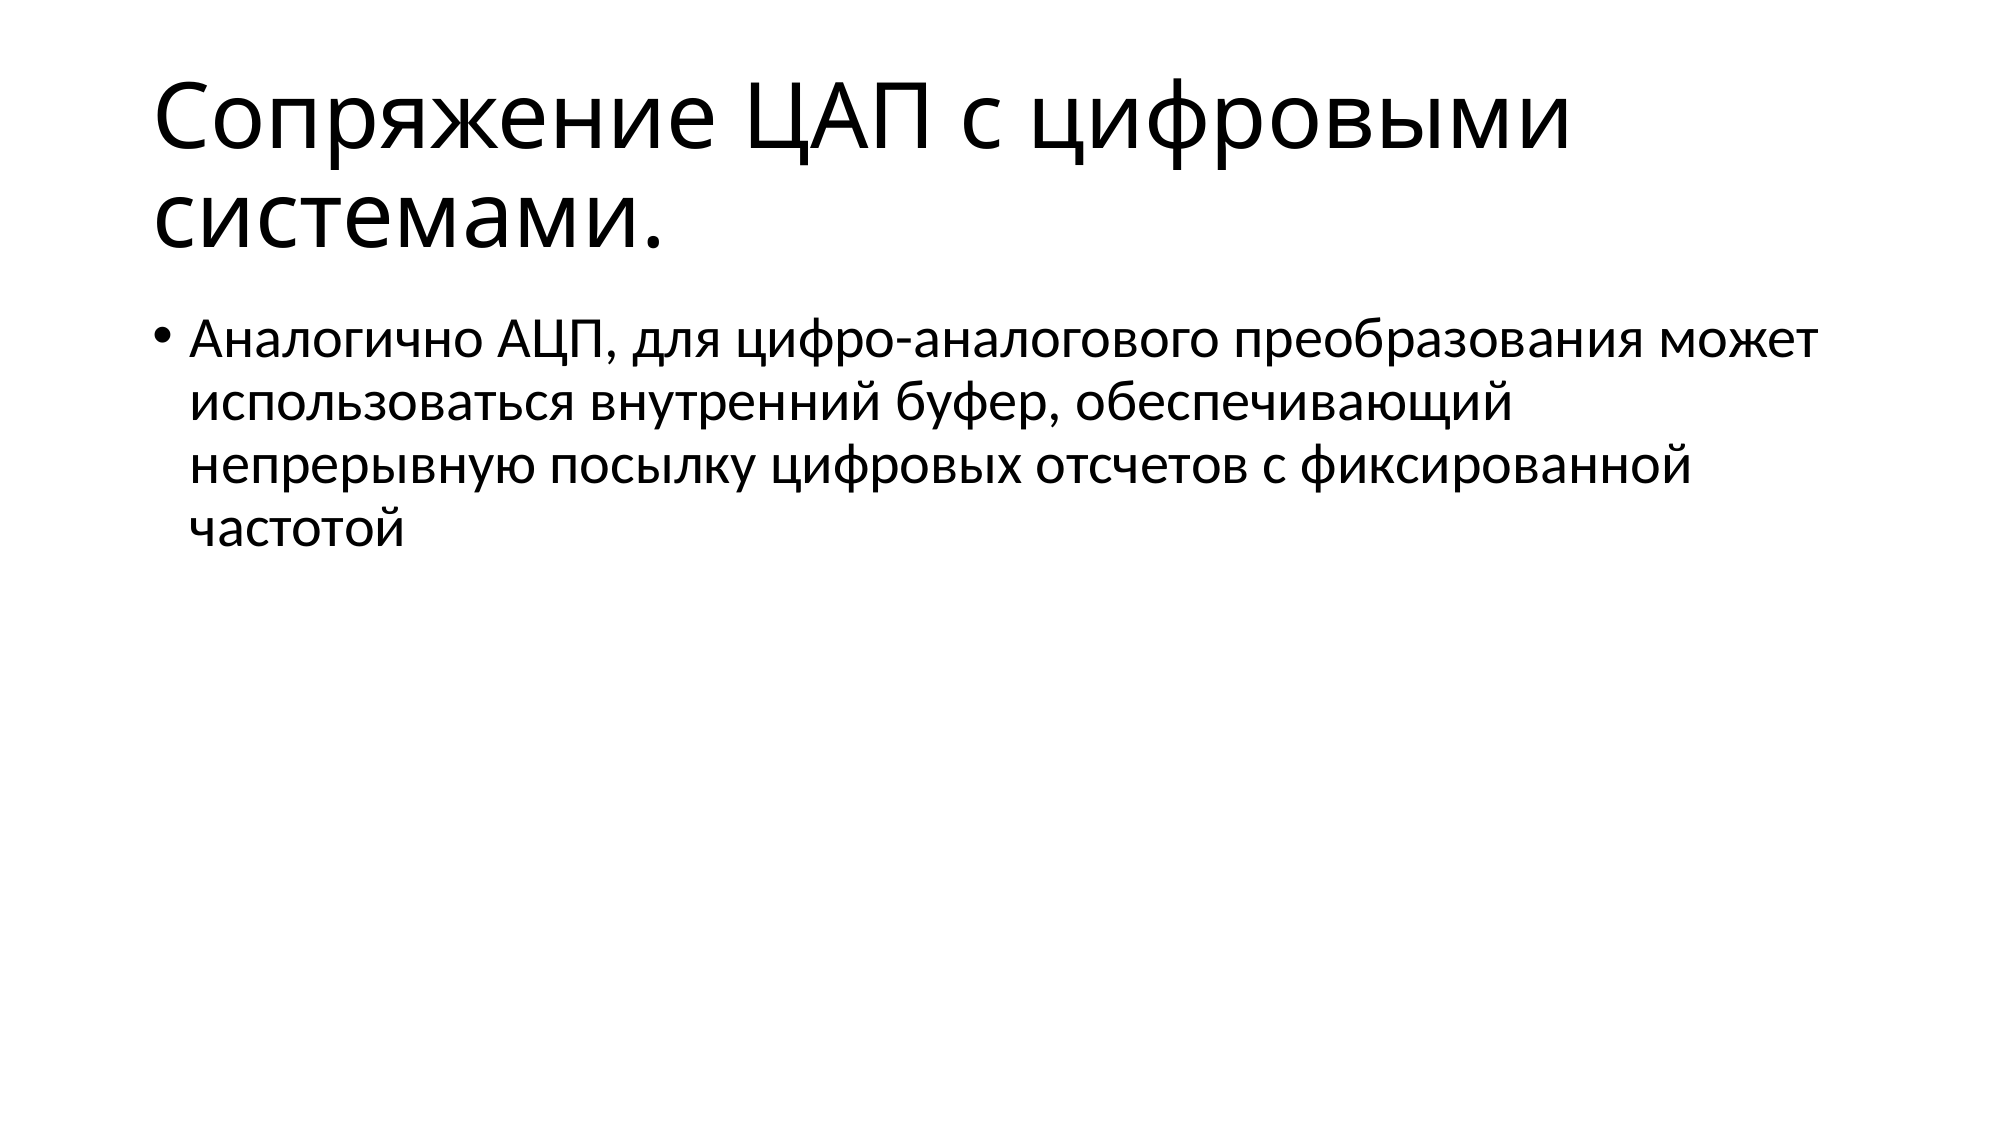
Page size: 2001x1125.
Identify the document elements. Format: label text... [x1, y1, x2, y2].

list Аналогично АЦП, для цифро-аналогового преобразования может использоваться внутренний буфер, обеспечивающий непрерывную посылку цифровых отсчетов с фиксированной частотой [137, 299, 1863, 1014]
title Сопряжение ЦАП с цифровыми системами. [137, 59, 1863, 278]
